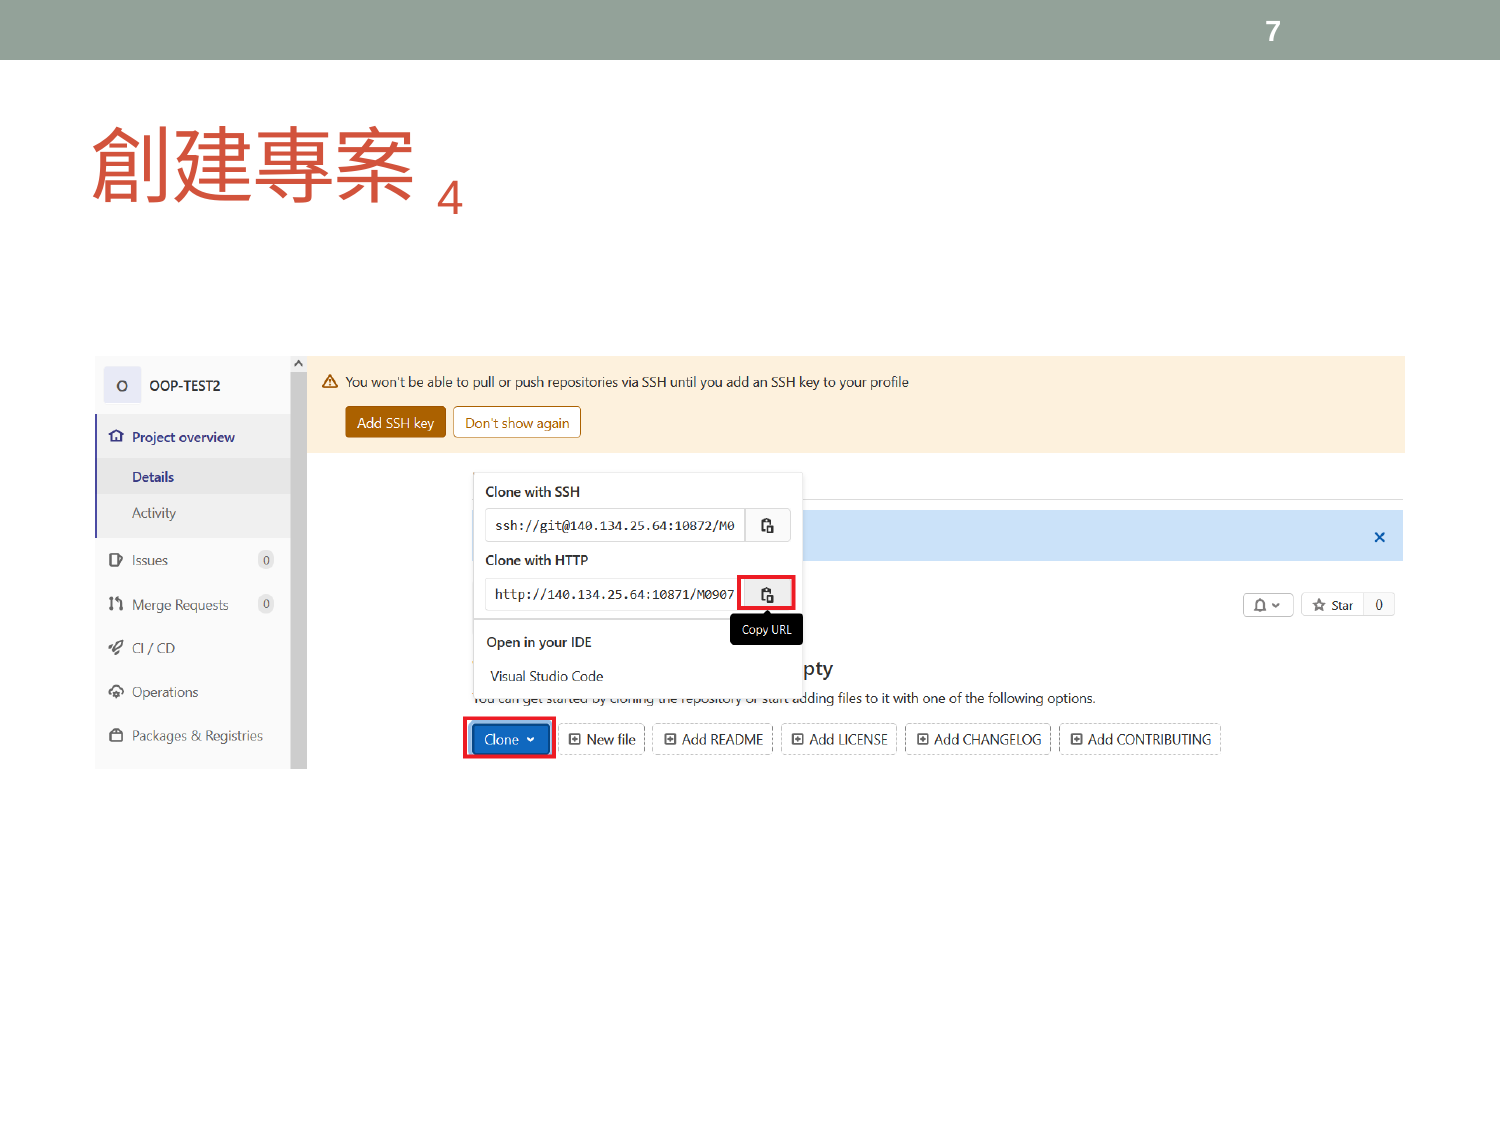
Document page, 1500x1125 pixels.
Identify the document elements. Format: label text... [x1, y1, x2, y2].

title 創建專案4 [75, 87, 1425, 250]
slide_number 7 [1250, 3, 1425, 57]
picture [95, 356, 1405, 769]
